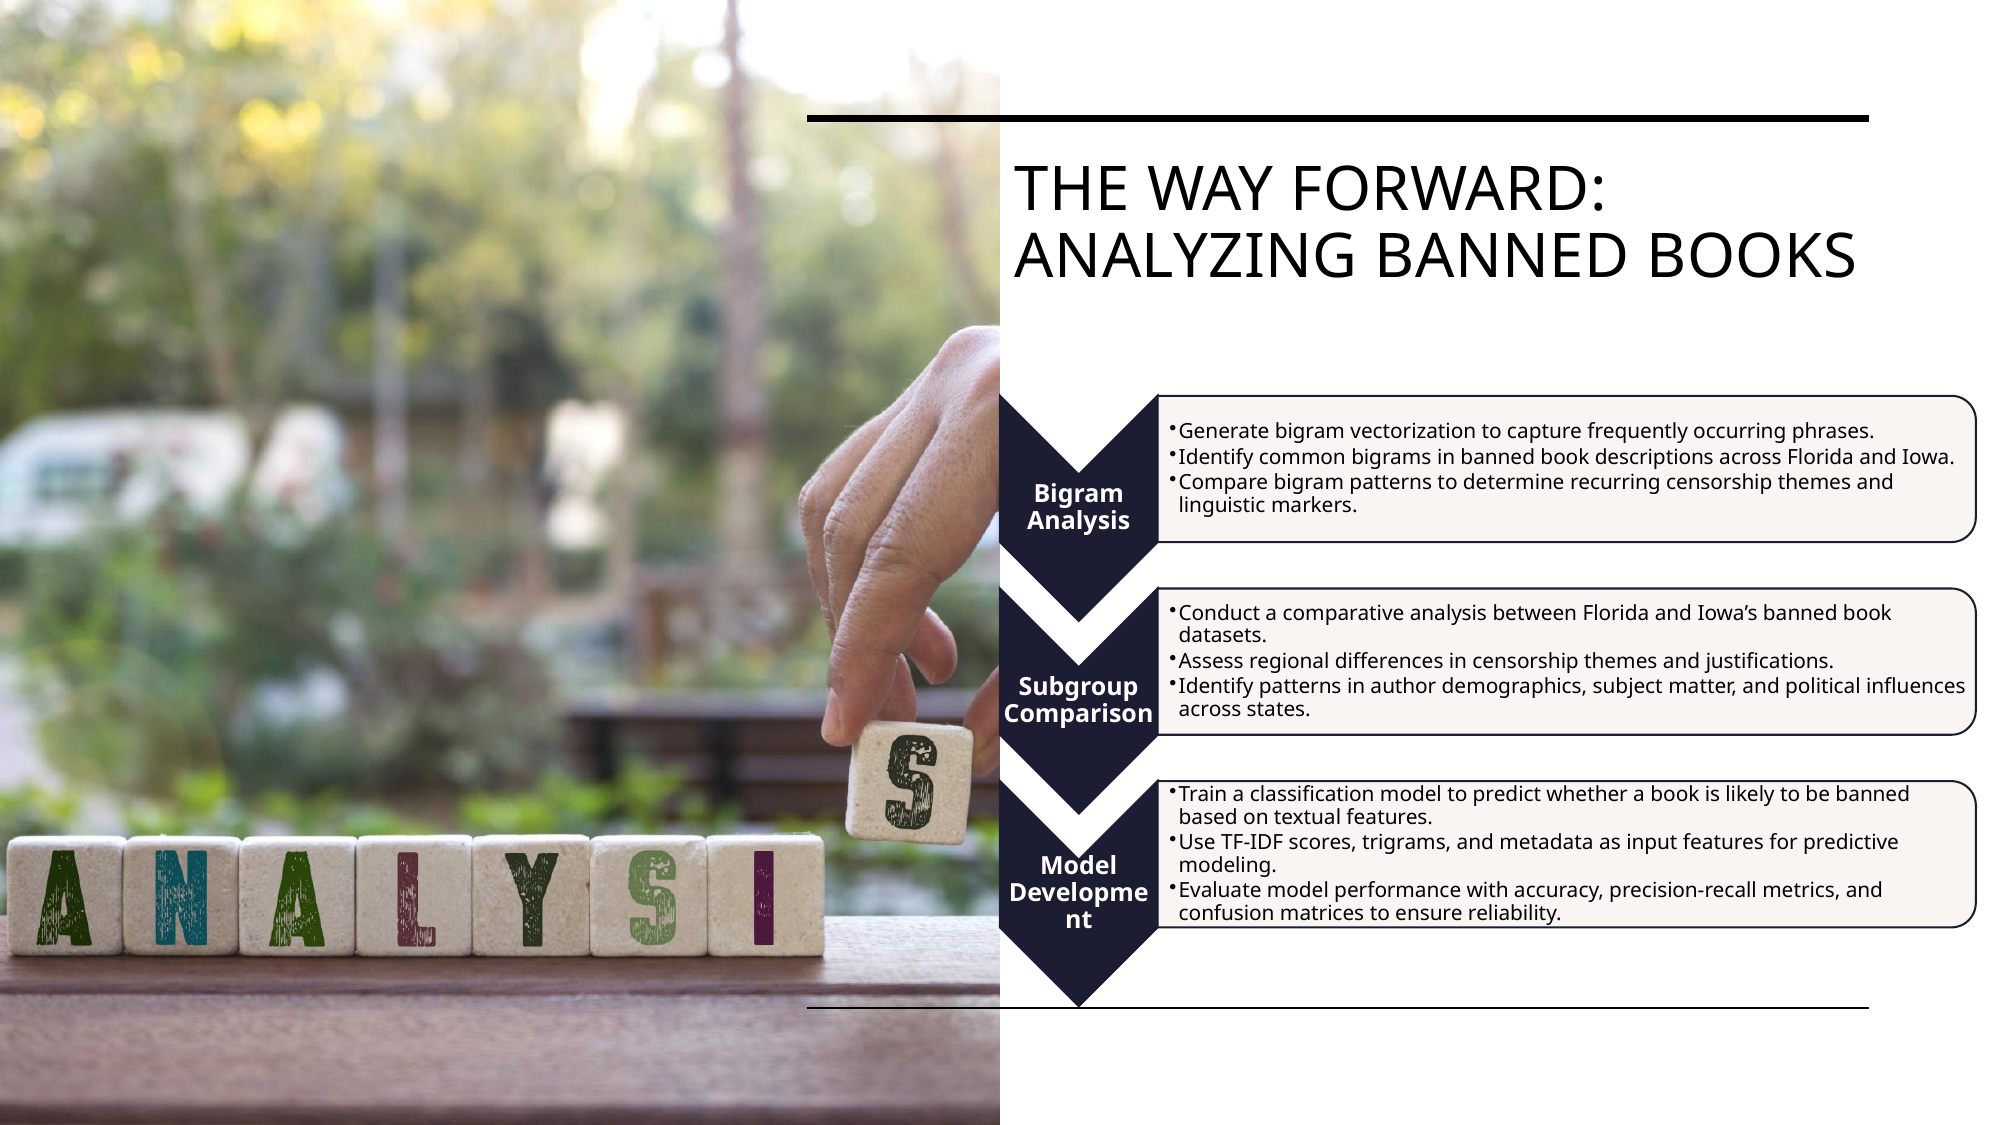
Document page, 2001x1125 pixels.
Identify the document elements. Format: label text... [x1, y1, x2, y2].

text_box [1000, 0, 2000, 1125]
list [0, 0, 1000, 1125]
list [999, 395, 1976, 1007]
title The Way Forward: Analyzing Banned Books [1000, 149, 1886, 365]
